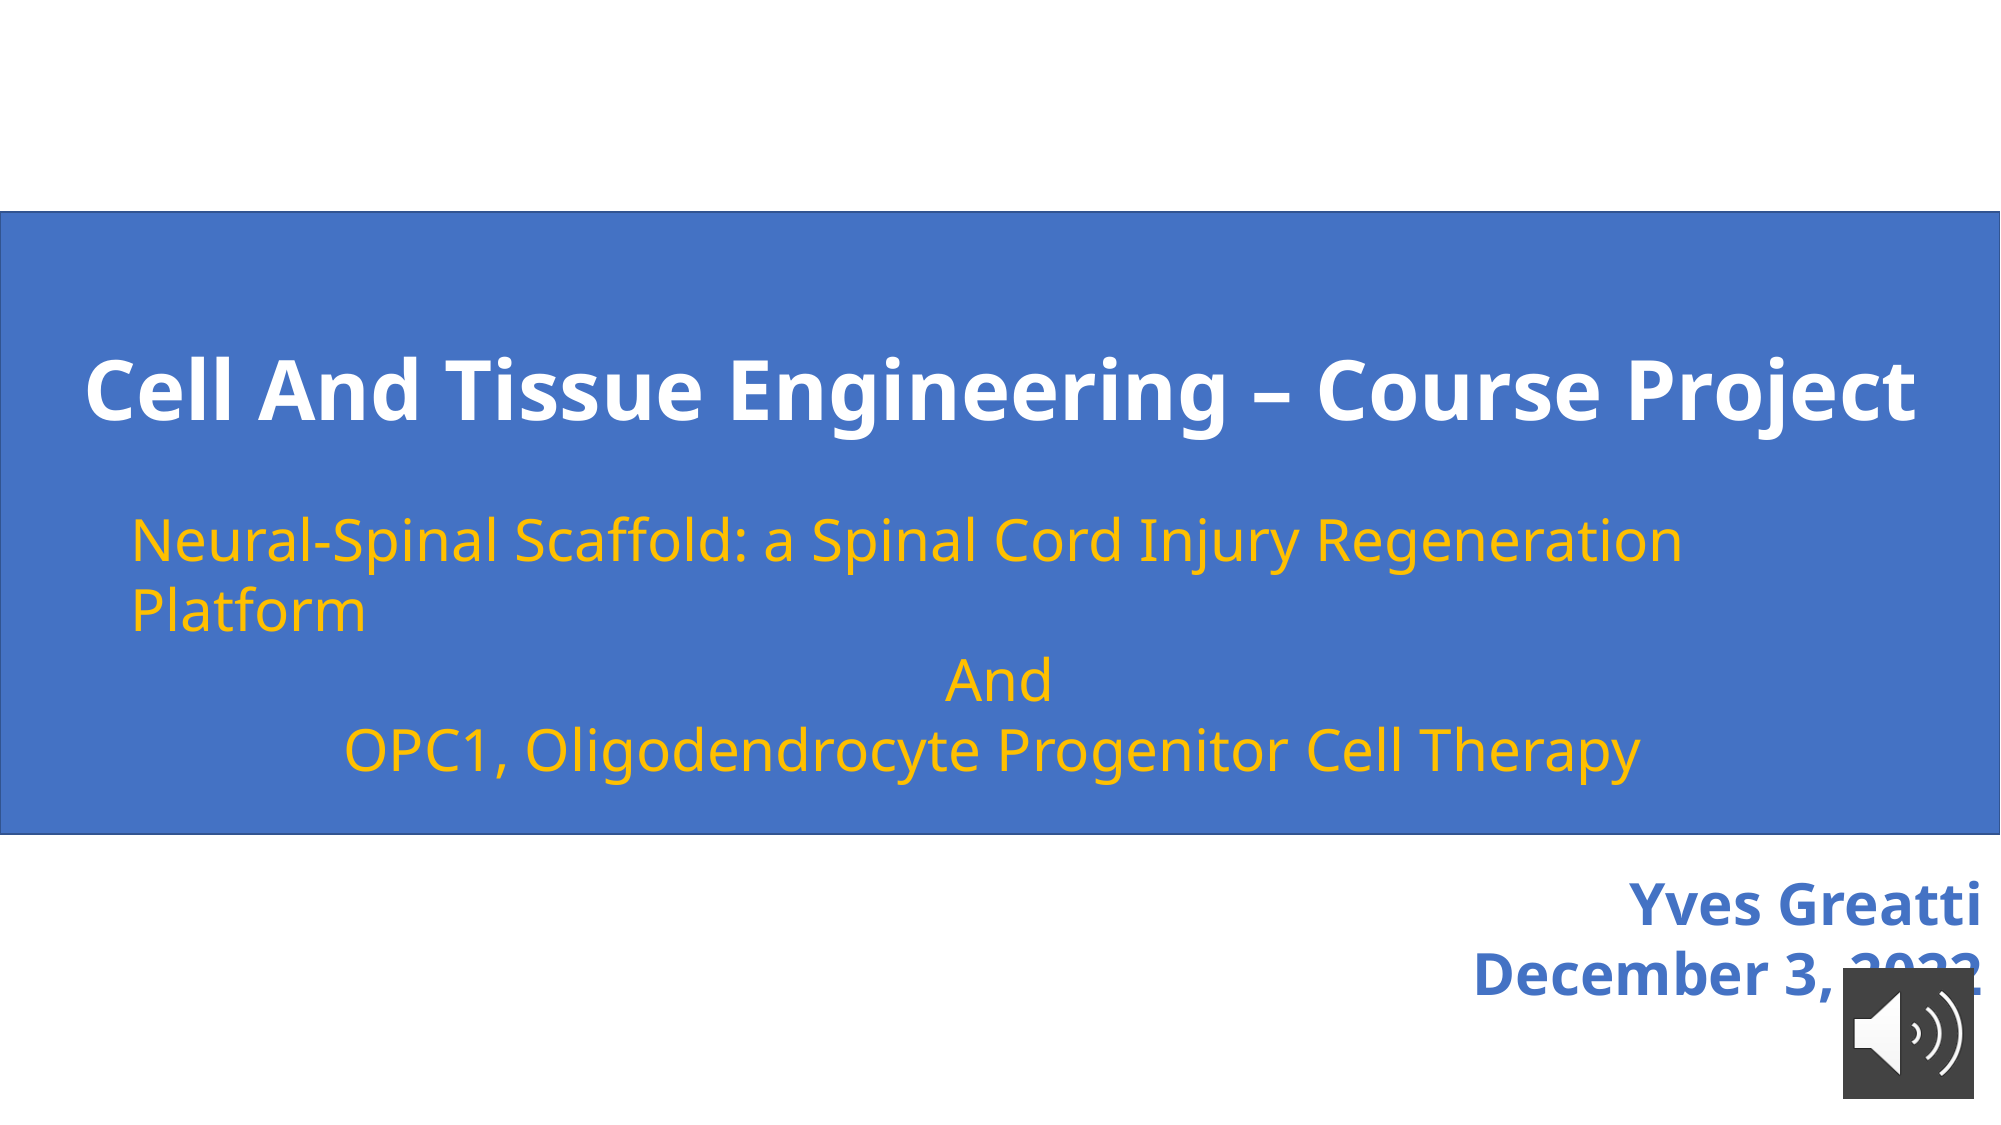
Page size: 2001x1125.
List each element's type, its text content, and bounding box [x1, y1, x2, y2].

text_box [0, 211, 2000, 835]
text_box Neural-Spinal Scaffold: a Spinal Cord Injury Regeneration Platform And OPC1, Oligodendrocyte Progenitor Cell Therapy [115, 495, 1885, 851]
text_box Yves Greatti December 3, 2022 [1457, 860, 1998, 1015]
text_box Cell And Tissue Engineering – Course Project [68, 329, 1935, 445]
picture [1841, 966, 1975, 1100]
